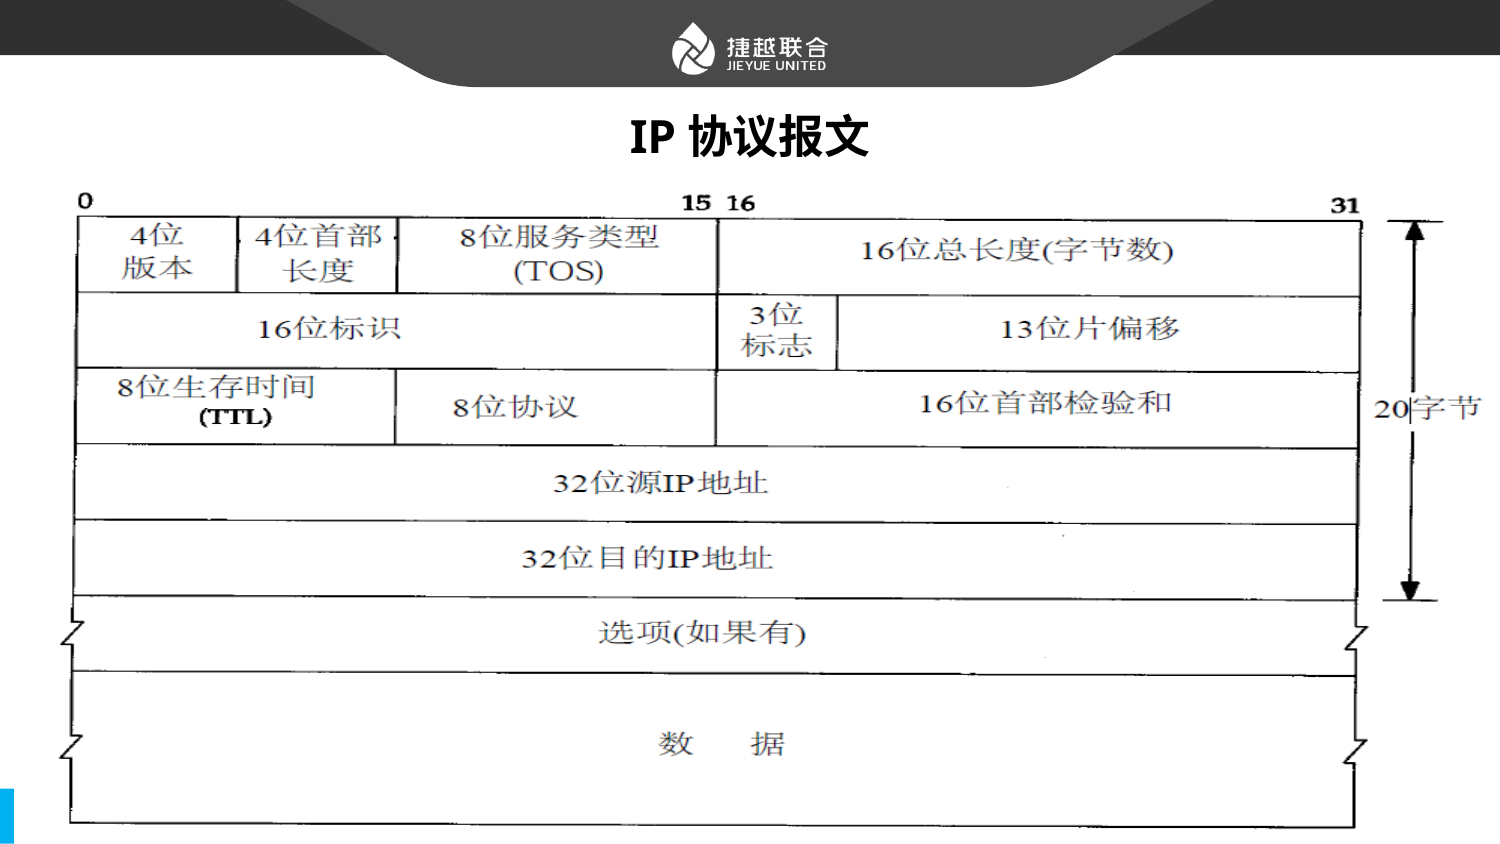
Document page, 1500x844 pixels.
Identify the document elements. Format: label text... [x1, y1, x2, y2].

picture [13, 171, 1500, 844]
picture [670, 19, 829, 77]
title IP协议报文 [73, 102, 1427, 160]
